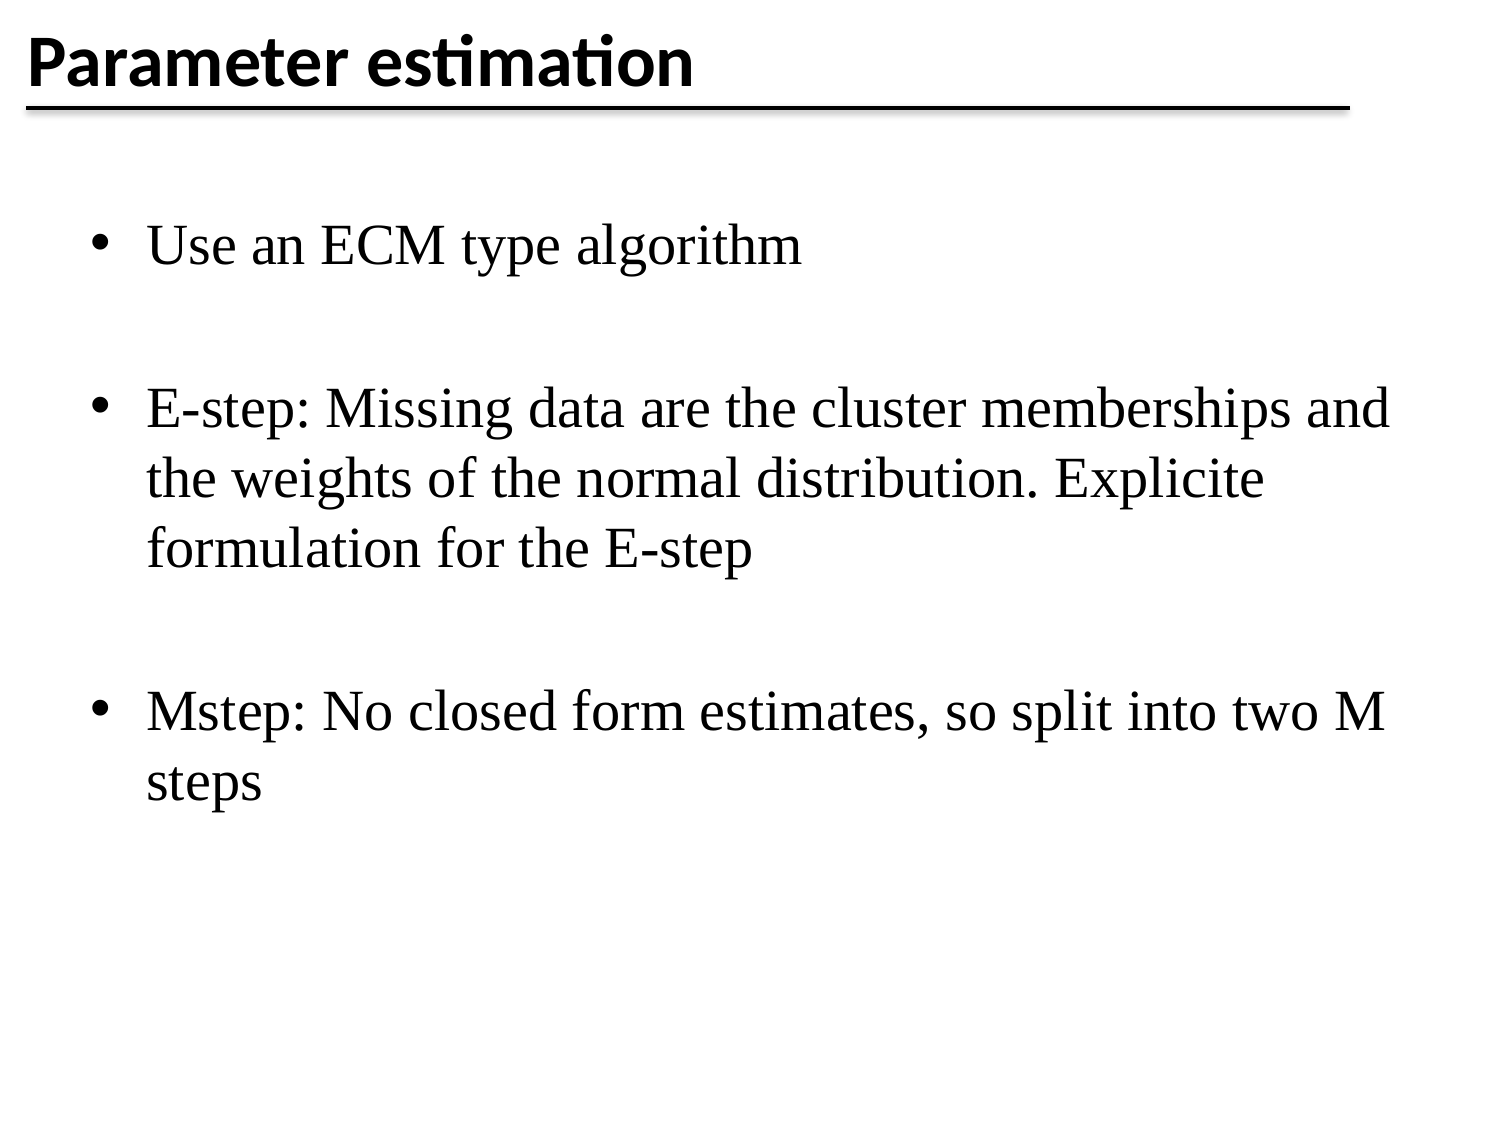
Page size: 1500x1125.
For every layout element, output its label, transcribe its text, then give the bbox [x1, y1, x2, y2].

list Use an ECM type algorithm E-step: Missing data are the cluster memberships and the weights of the normal distribution. Explicite formulation for the E-step Mstep: No closed form estimates, so split into two M steps [74, 198, 1426, 942]
title Parameter estimation [12, 3, 1364, 109]
